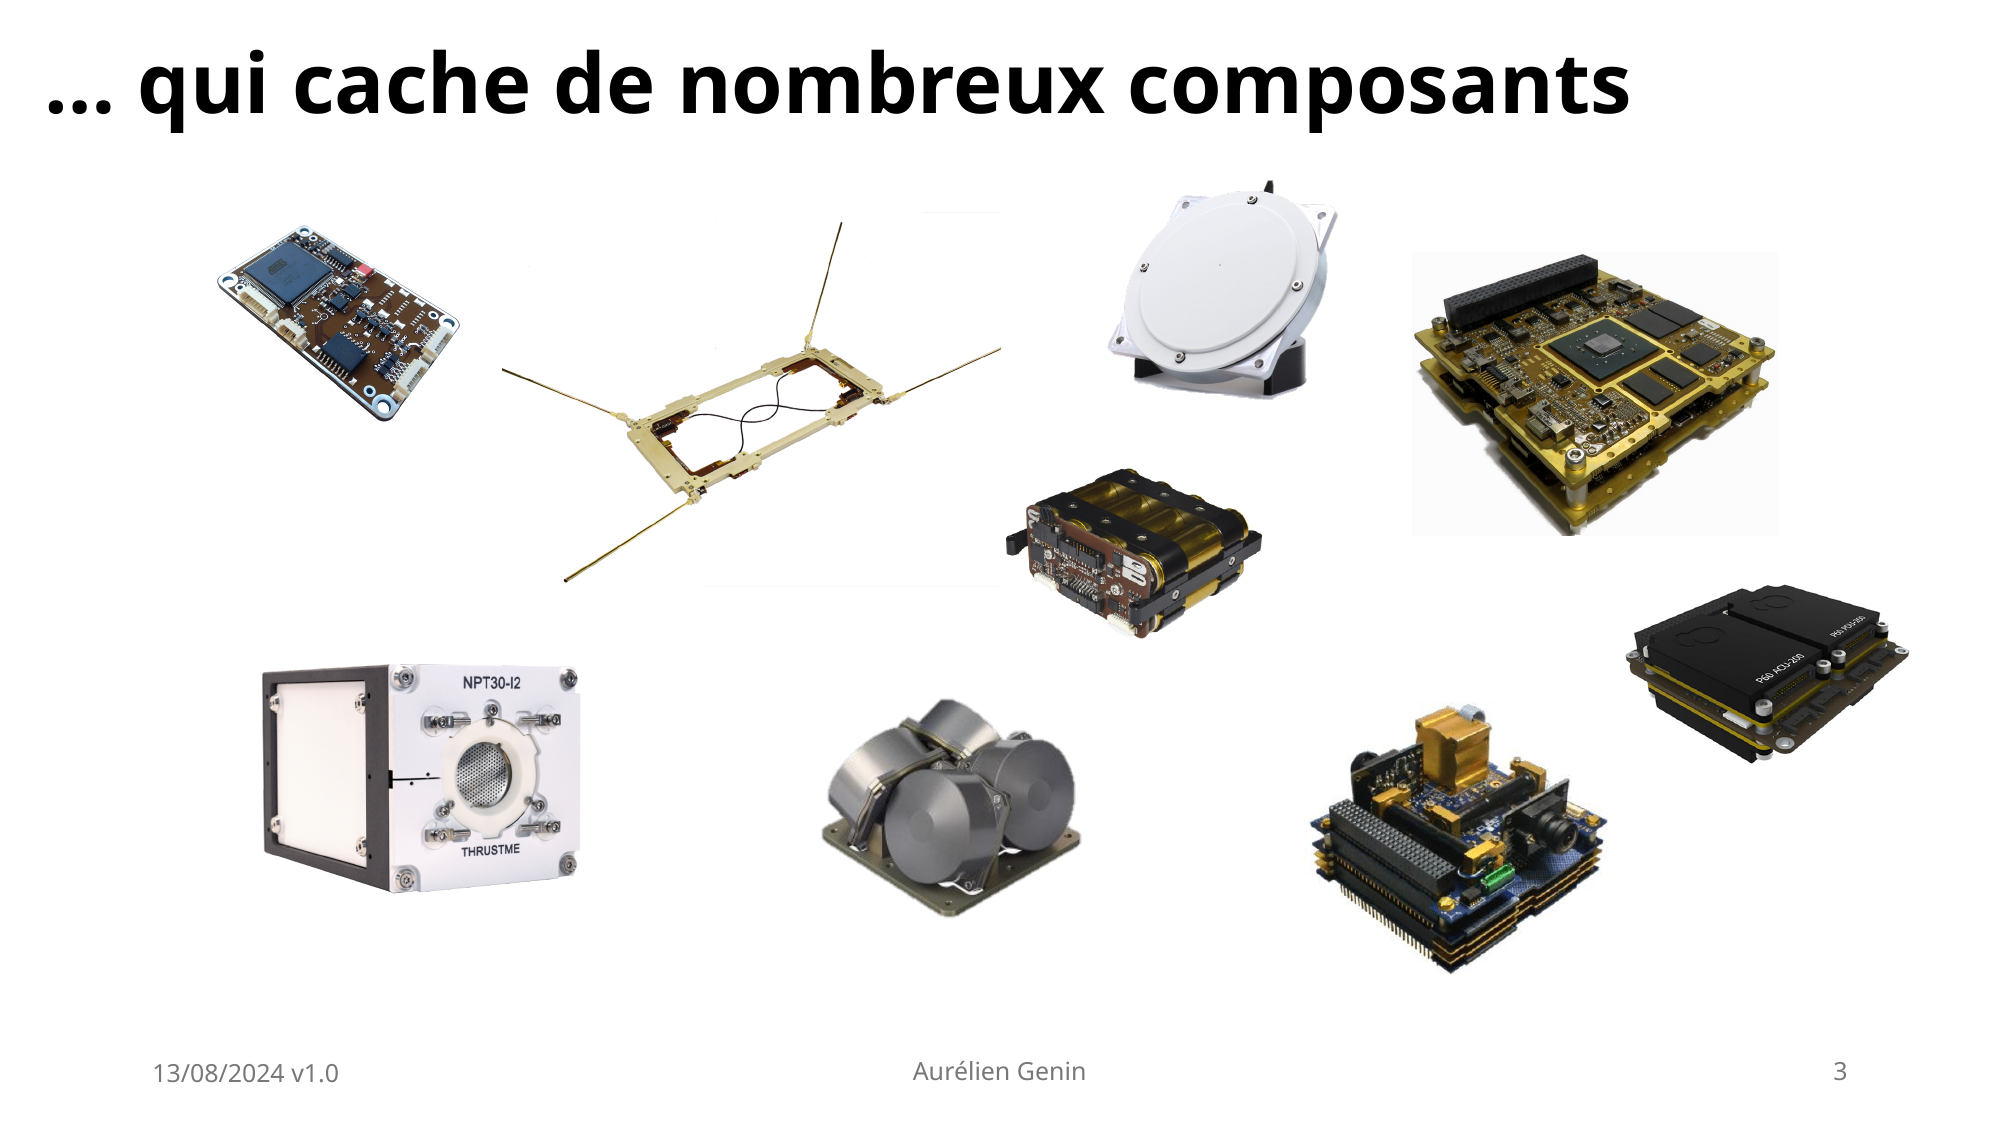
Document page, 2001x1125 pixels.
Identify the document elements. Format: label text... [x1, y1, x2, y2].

text_box … qui cache de nombreux composants [30, 22, 1898, 138]
picture [1411, 251, 1778, 536]
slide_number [137, 1042, 588, 1103]
picture [1303, 701, 1612, 976]
footer Aurélien Genin [662, 1042, 1338, 1103]
picture [1058, 107, 1399, 447]
picture [223, 625, 619, 932]
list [1555, 547, 1980, 797]
picture [214, 223, 461, 423]
picture [501, 212, 1277, 990]
slide_number 3 [1412, 1042, 1863, 1103]
